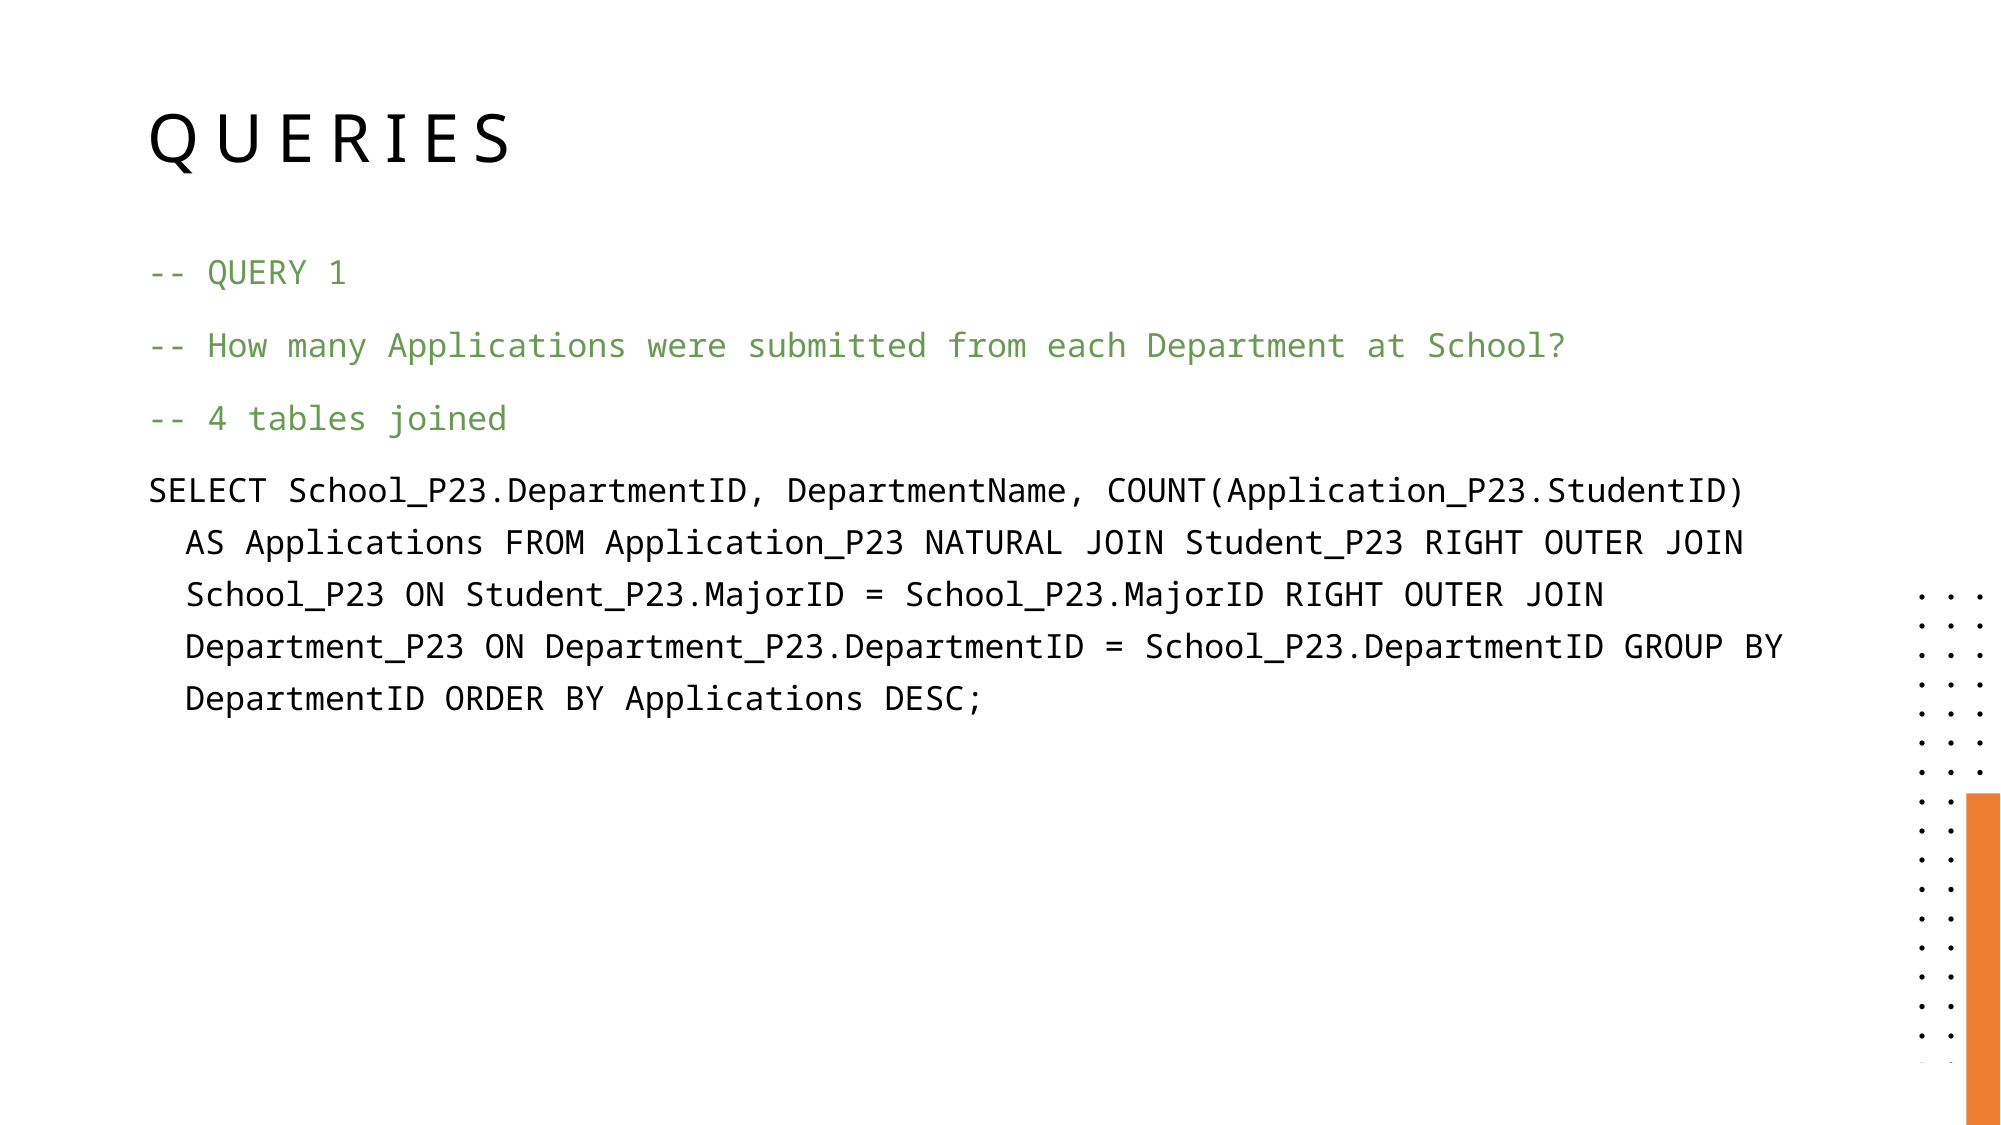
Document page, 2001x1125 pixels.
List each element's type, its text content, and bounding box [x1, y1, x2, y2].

picture [1907, 582, 1994, 1064]
title Queries [132, 59, 1832, 184]
list -- QUERY 1 -- How many Applications were submitted from each Department at School? -- 4 tables joined SELECT School_P23.DepartmentID, DepartmentName, COUNT(Application_P23.StudentID) AS Applications FROM Application_P23 NATURAL JOIN Student_P23 RIGHT OUTER JOIN School_P23 ON Student_P23.MajorID = School_P23.MajorID RIGHT OUTER JOIN Department_P23 ON Department_P23.DepartmentID = School_P23.DepartmentID GROUP BY DepartmentID ORDER BY Applications DESC; [132, 232, 1832, 1007]
